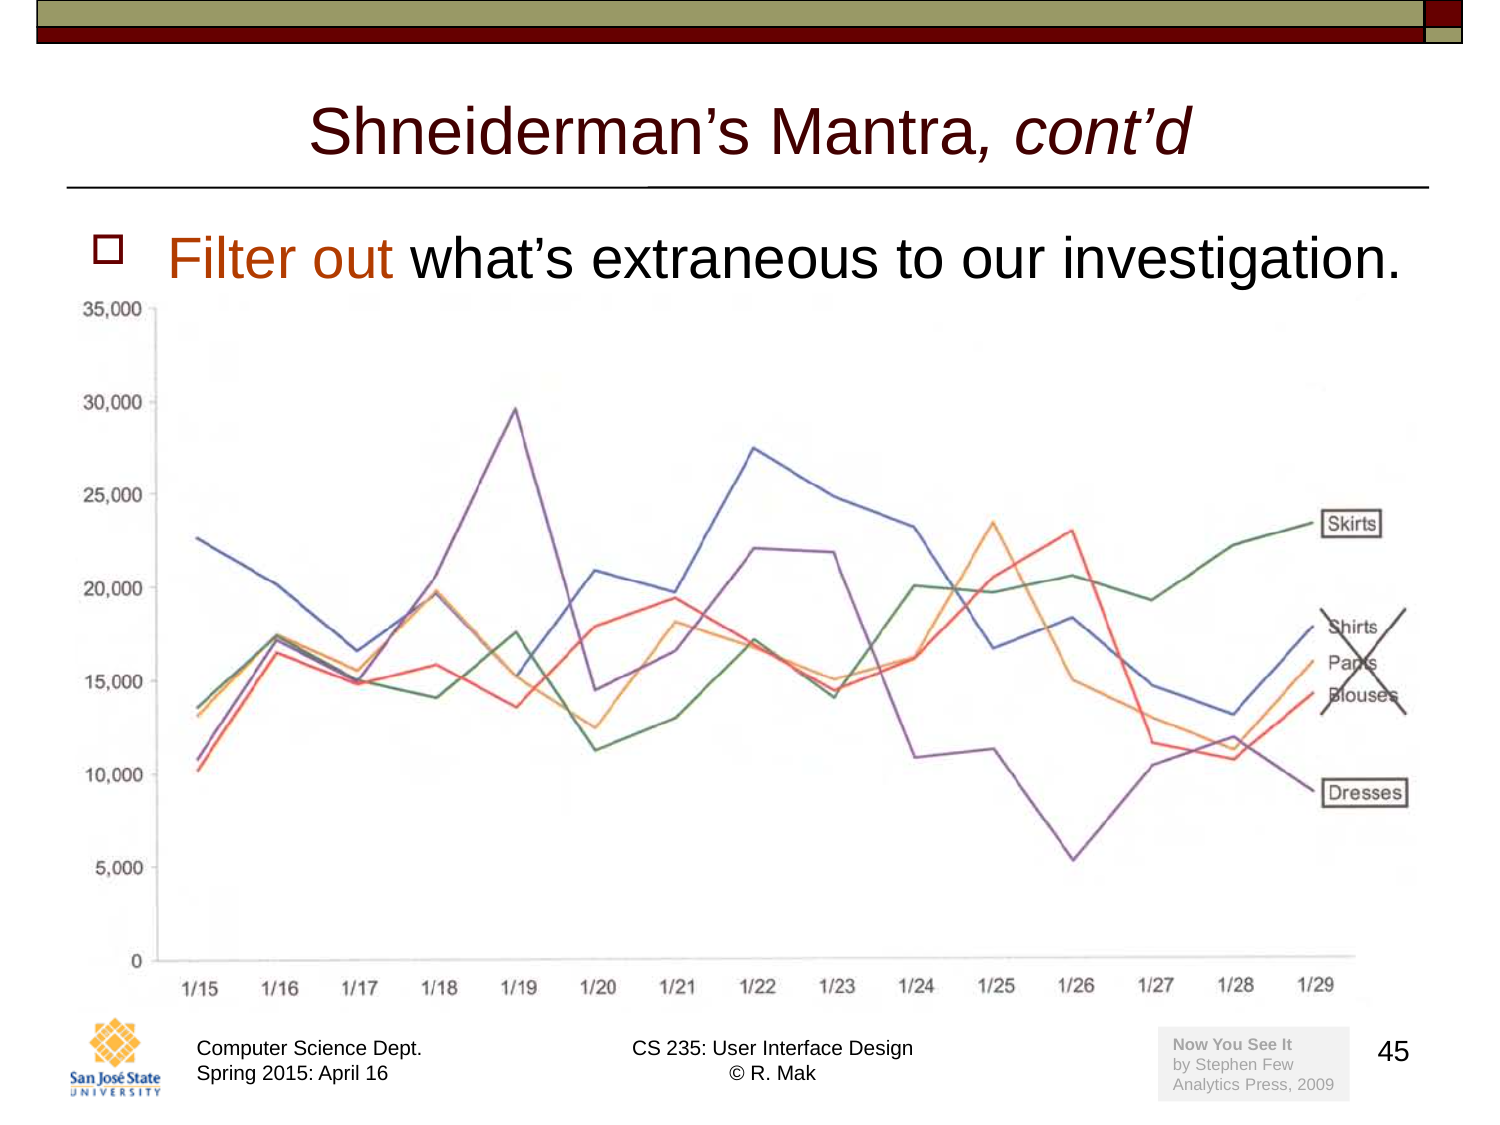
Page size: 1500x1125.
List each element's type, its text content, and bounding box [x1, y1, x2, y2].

text_box Now You See It by Stephen Few Analytics Press, 2009 [1158, 1026, 1350, 1102]
list Filter out what’s extraneous to our investigation. [75, 212, 1425, 293]
title Shneiderman’s Mantra, cont’d [75, 67, 1425, 175]
picture [60, 293, 1420, 1112]
slide_number 45 [1112, 1025, 1425, 1100]
